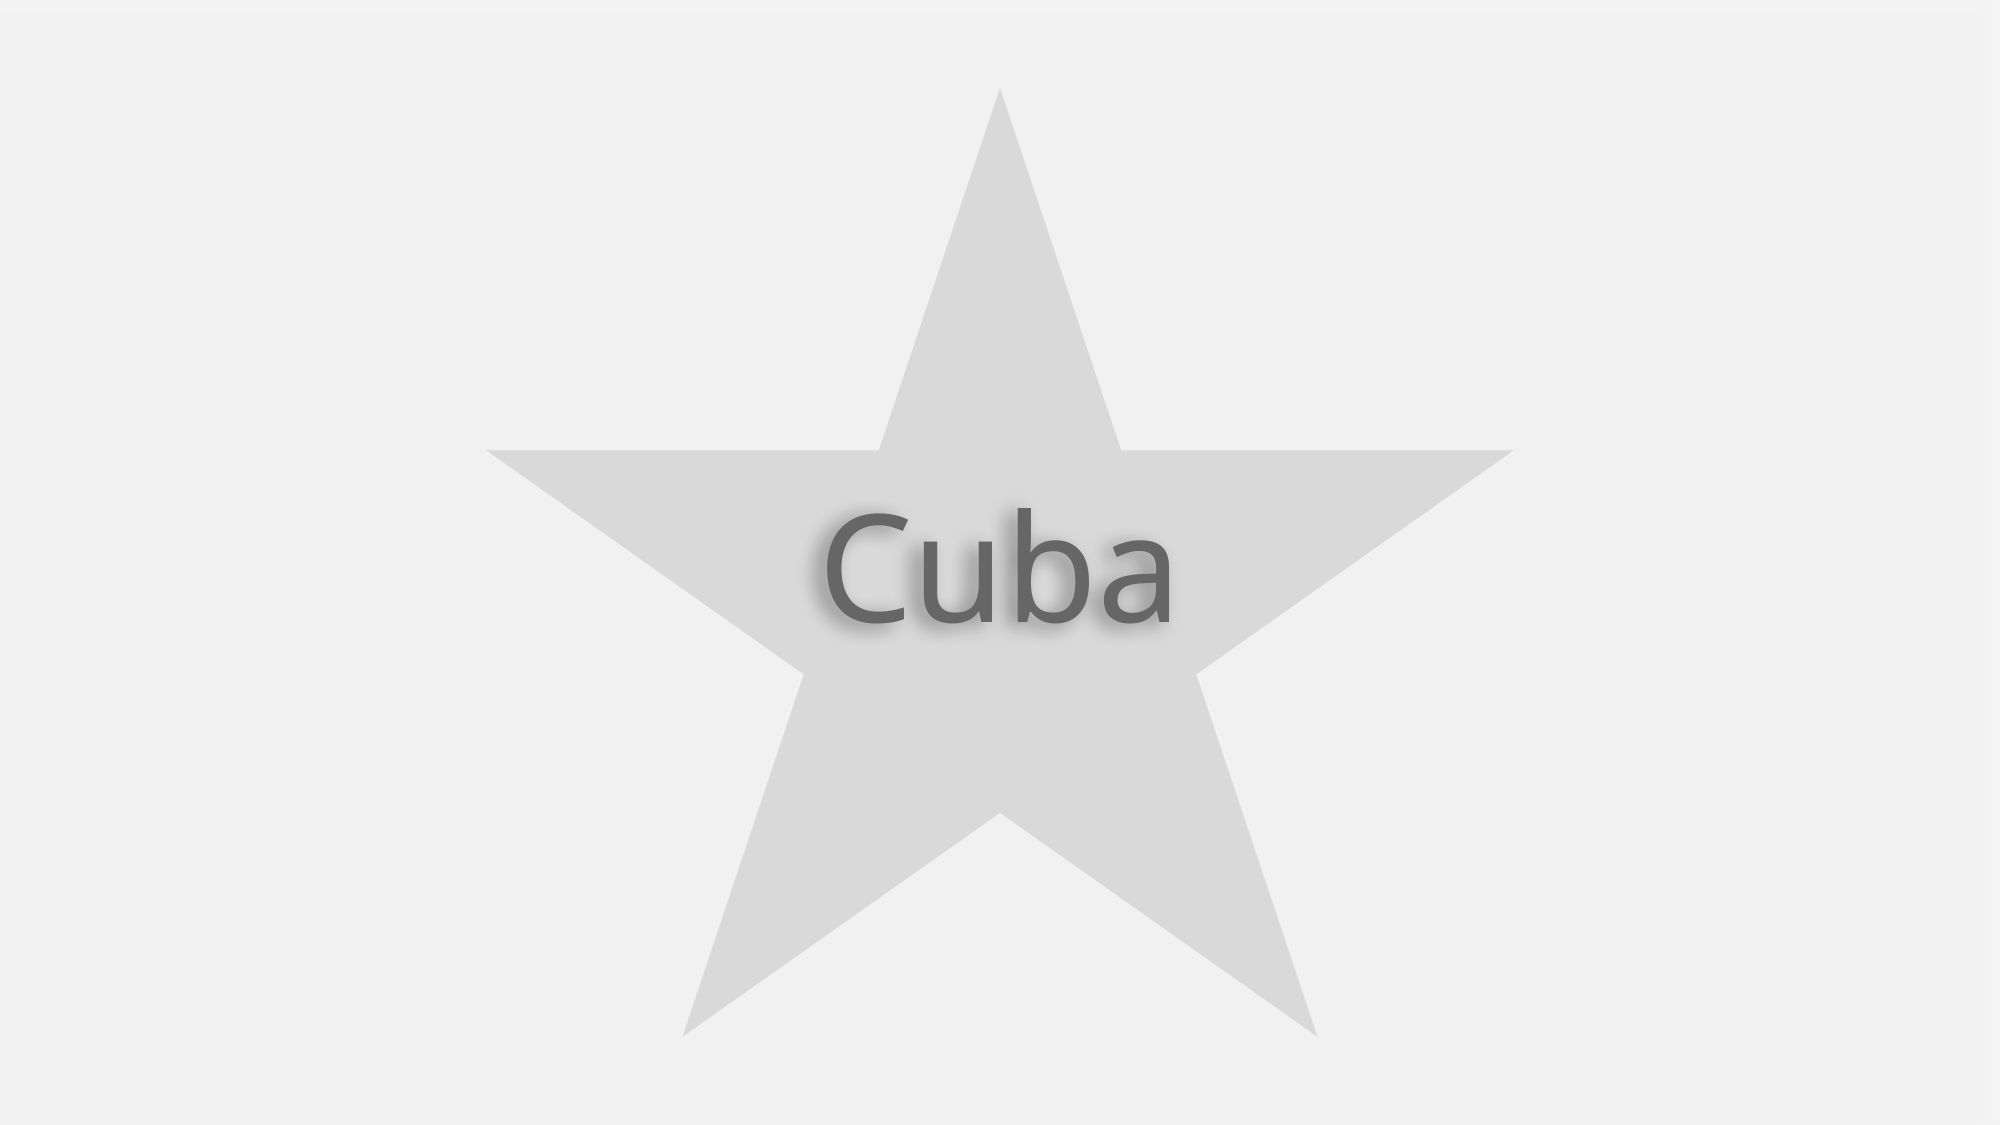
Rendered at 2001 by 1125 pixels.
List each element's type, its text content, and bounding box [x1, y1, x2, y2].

text_box Cuba [0, 0, 2000, 1125]
